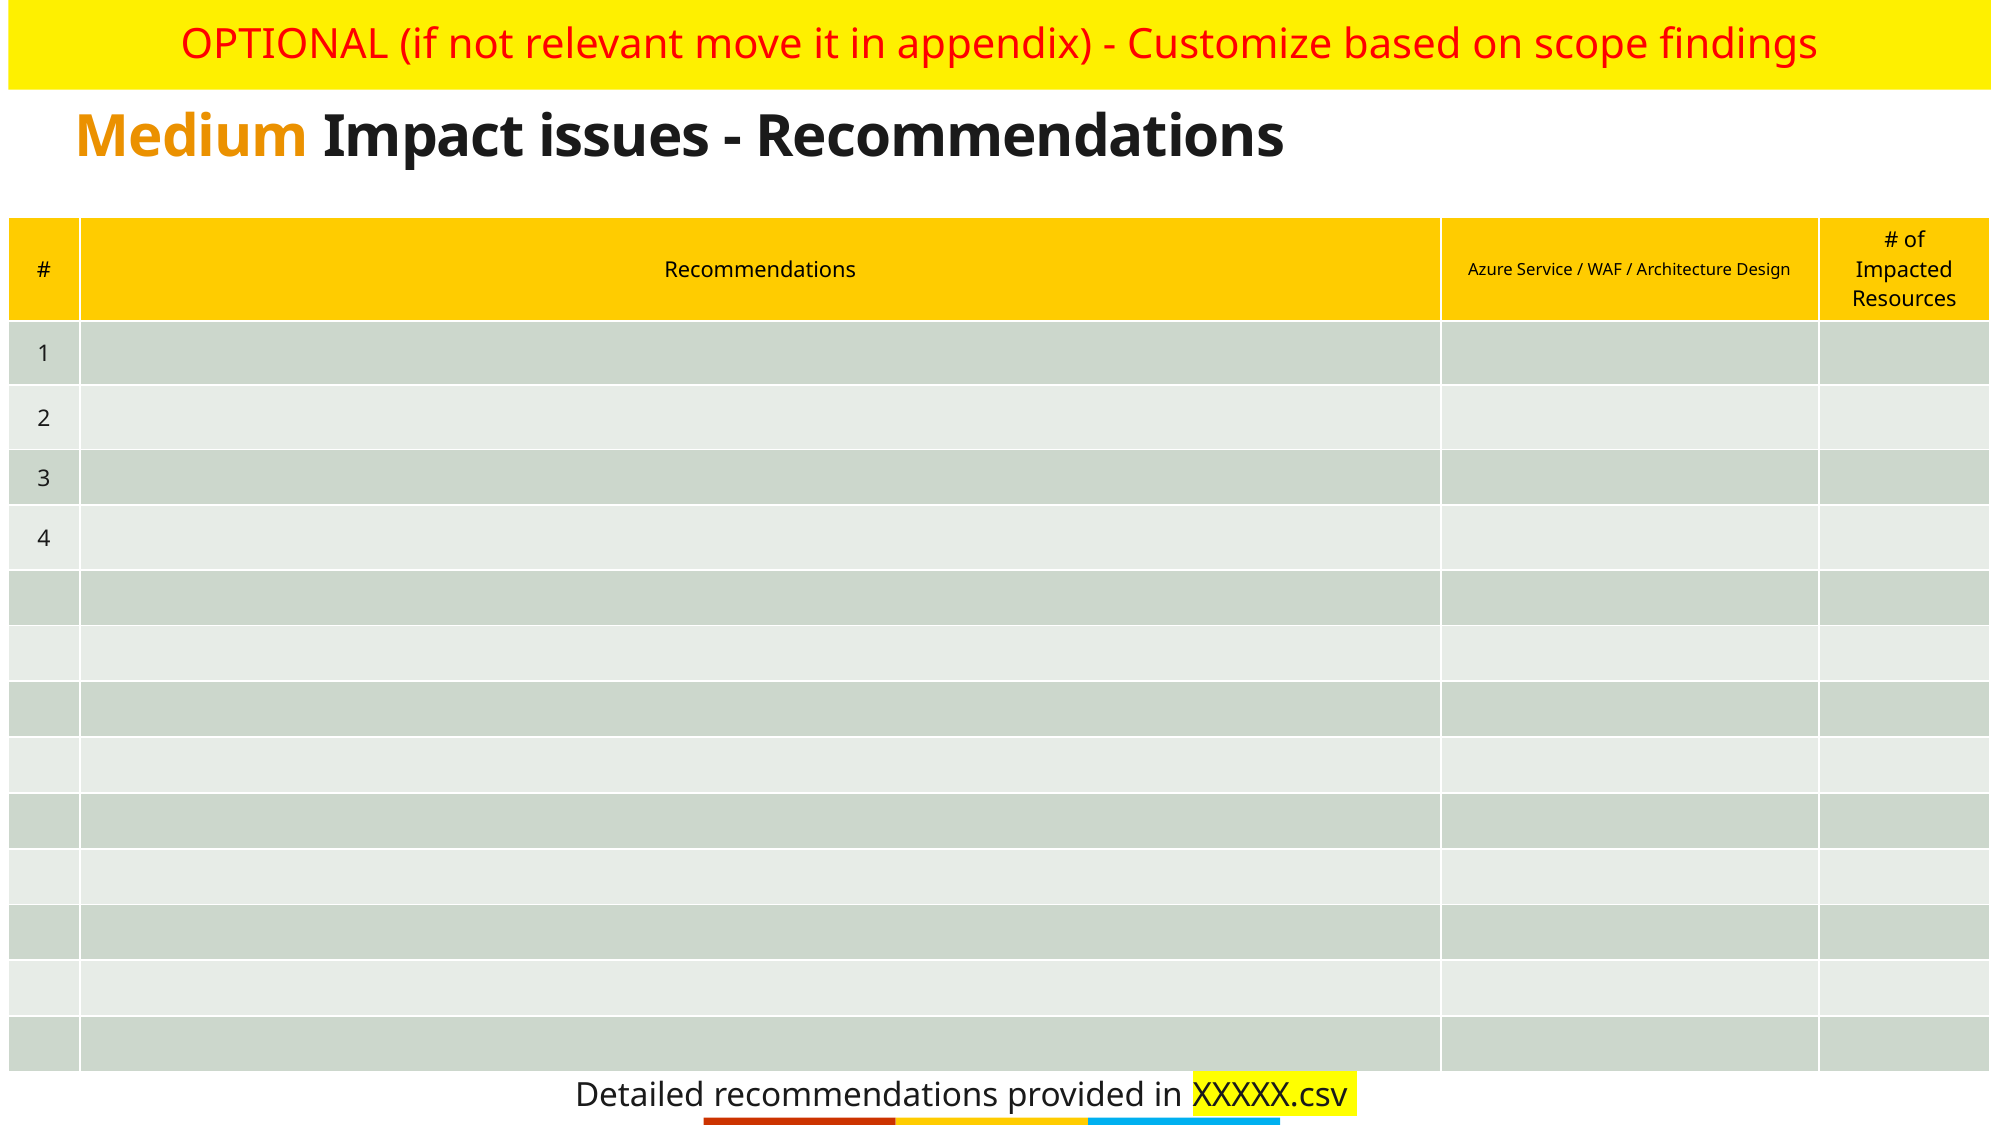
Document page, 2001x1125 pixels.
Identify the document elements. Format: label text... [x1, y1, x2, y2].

table_cell [1442, 961, 1818, 1015]
table_cell [9, 738, 79, 792]
table_cell [1820, 450, 1989, 504]
table_cell [81, 626, 1440, 680]
table_cell [1442, 322, 1818, 384]
table_cell [9, 626, 79, 680]
table_cell [1820, 571, 1989, 625]
table_header Azure Service / WAF / Architecture Design [1442, 218, 1818, 320]
table_cell [81, 850, 1440, 904]
table_cell [1820, 386, 1989, 449]
table_cell 4 [9, 506, 79, 569]
table_cell [9, 794, 79, 848]
table_cell [81, 738, 1440, 792]
table_cell [1820, 1017, 1989, 1071]
table_cell [81, 322, 1440, 384]
table_cell [9, 682, 79, 736]
title Medium Impact issues - Recommendations [74, 101, 1930, 170]
table_cell [81, 682, 1440, 736]
table_cell [9, 1017, 79, 1071]
table_cell [1442, 506, 1818, 569]
table_cell [1820, 850, 1989, 904]
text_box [703, 1117, 1281, 1125]
table_cell [1820, 738, 1989, 792]
text_box OPTIONAL (if not relevant move it in appendix) - Customize based on scope findings [8, 0, 1991, 90]
table_cell [1442, 571, 1818, 625]
table_cell [9, 905, 79, 959]
table_cell [1442, 682, 1818, 736]
table_cell [1820, 322, 1989, 384]
table_cell [9, 961, 79, 1015]
table_cell [81, 794, 1440, 848]
table_cell [1820, 506, 1989, 569]
table_cell [1820, 682, 1989, 736]
table_cell [1442, 450, 1818, 504]
table_cell 1 [9, 322, 79, 384]
table_header # [9, 218, 79, 320]
table_cell [1442, 794, 1818, 848]
table_cell [81, 961, 1440, 1015]
table_cell [1442, 626, 1818, 680]
table_cell [81, 905, 1440, 959]
table_header # of Impacted Resources [1820, 218, 1989, 320]
table_cell [1442, 850, 1818, 904]
table_cell 2 [9, 386, 79, 449]
table_cell [1442, 386, 1818, 449]
table_cell [81, 386, 1440, 449]
table_cell [1820, 626, 1989, 680]
table_cell [9, 571, 79, 625]
table_cell [1442, 738, 1818, 792]
table_cell [1820, 905, 1989, 959]
table_cell [1442, 1017, 1818, 1071]
table_cell [81, 450, 1440, 504]
table_cell [81, 1017, 1440, 1071]
table_cell [1820, 961, 1989, 1015]
table_cell 3 [9, 450, 79, 504]
table_cell [1442, 905, 1818, 959]
table_cell [9, 850, 79, 904]
table_header Recommendations [81, 218, 1440, 320]
table_cell [1820, 794, 1989, 848]
text_box Detailed recommendations provided in XXXXX.csv [575, 1073, 2000, 1114]
table_cell [81, 571, 1440, 625]
table_cell [81, 506, 1440, 569]
